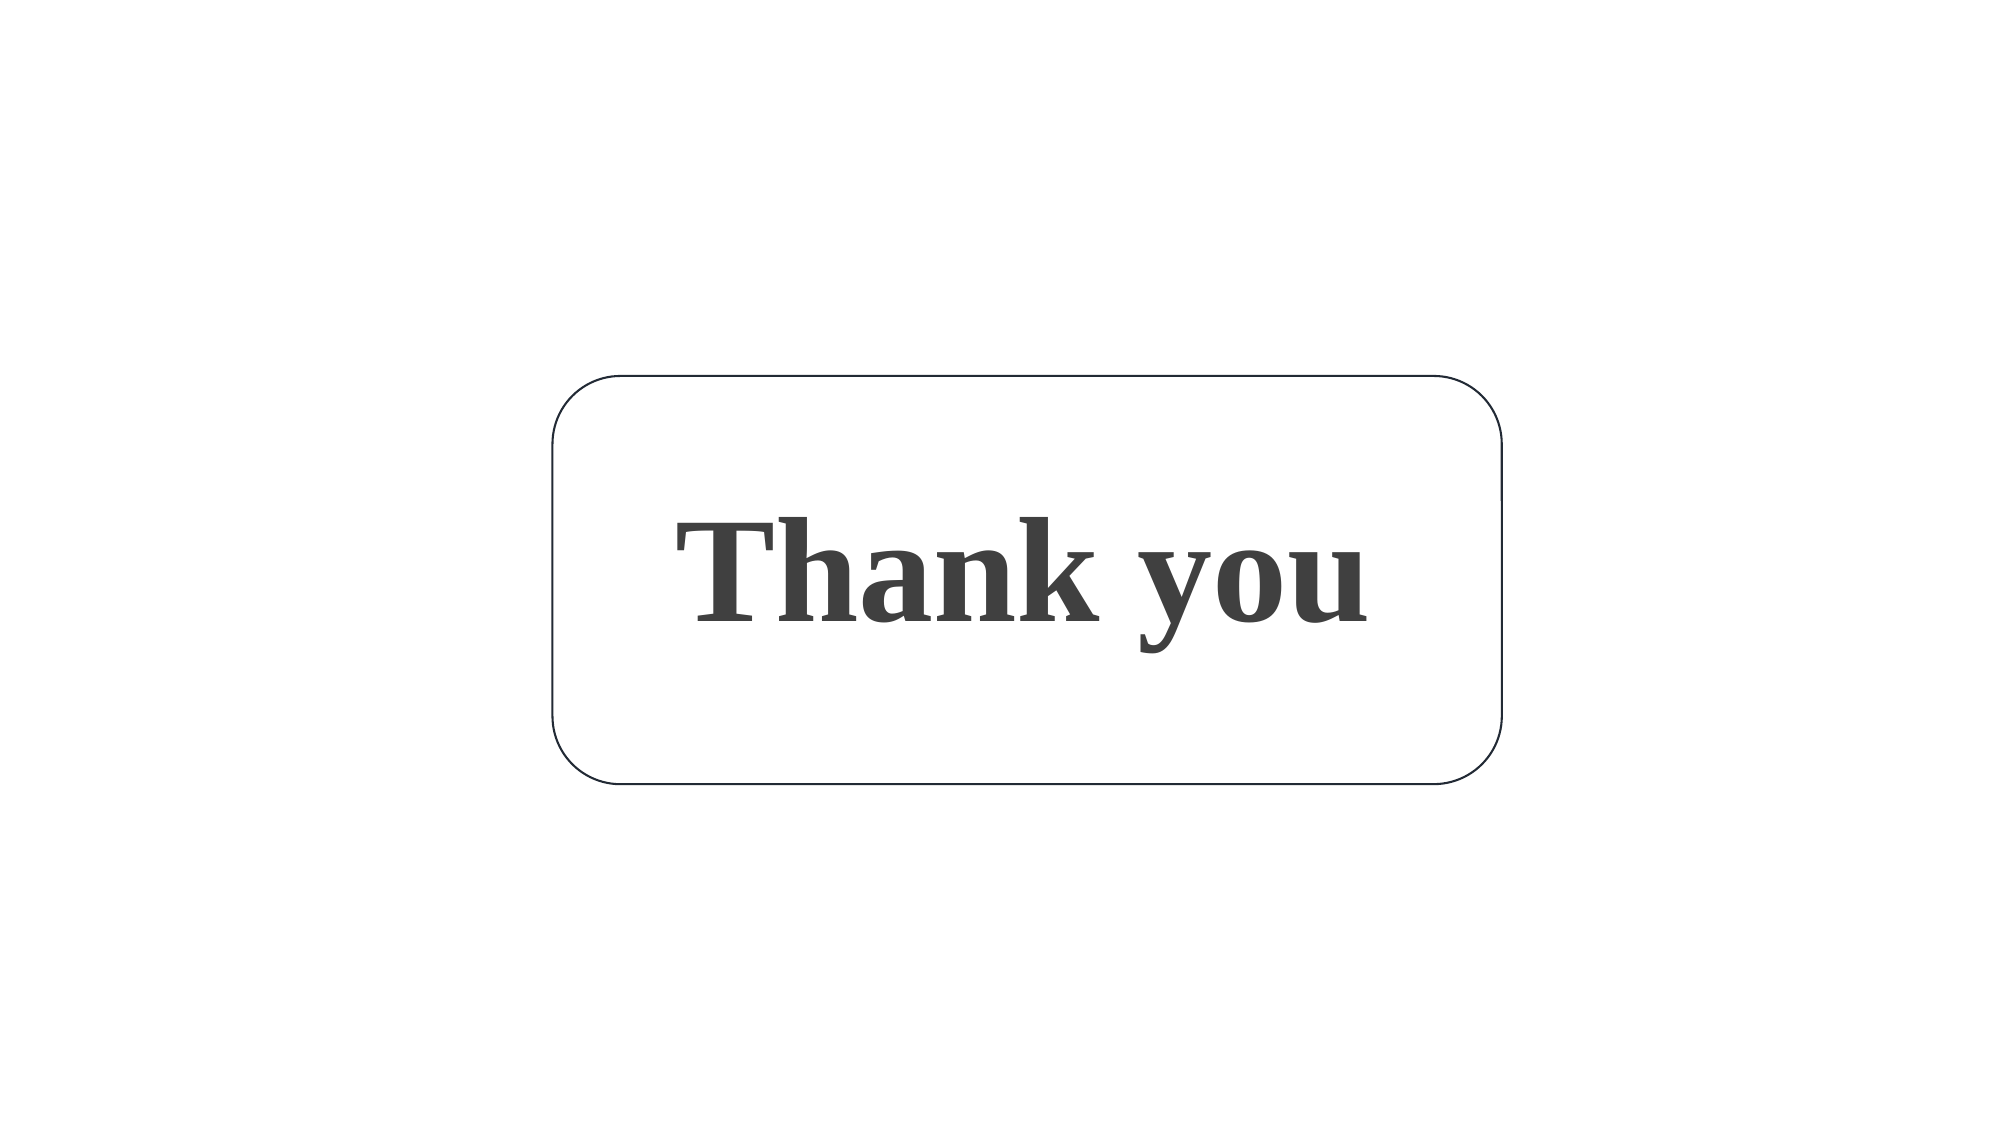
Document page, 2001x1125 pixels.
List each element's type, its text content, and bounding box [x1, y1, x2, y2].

text_box Thank you [660, 463, 1436, 659]
text_box [551, 374, 1503, 786]
